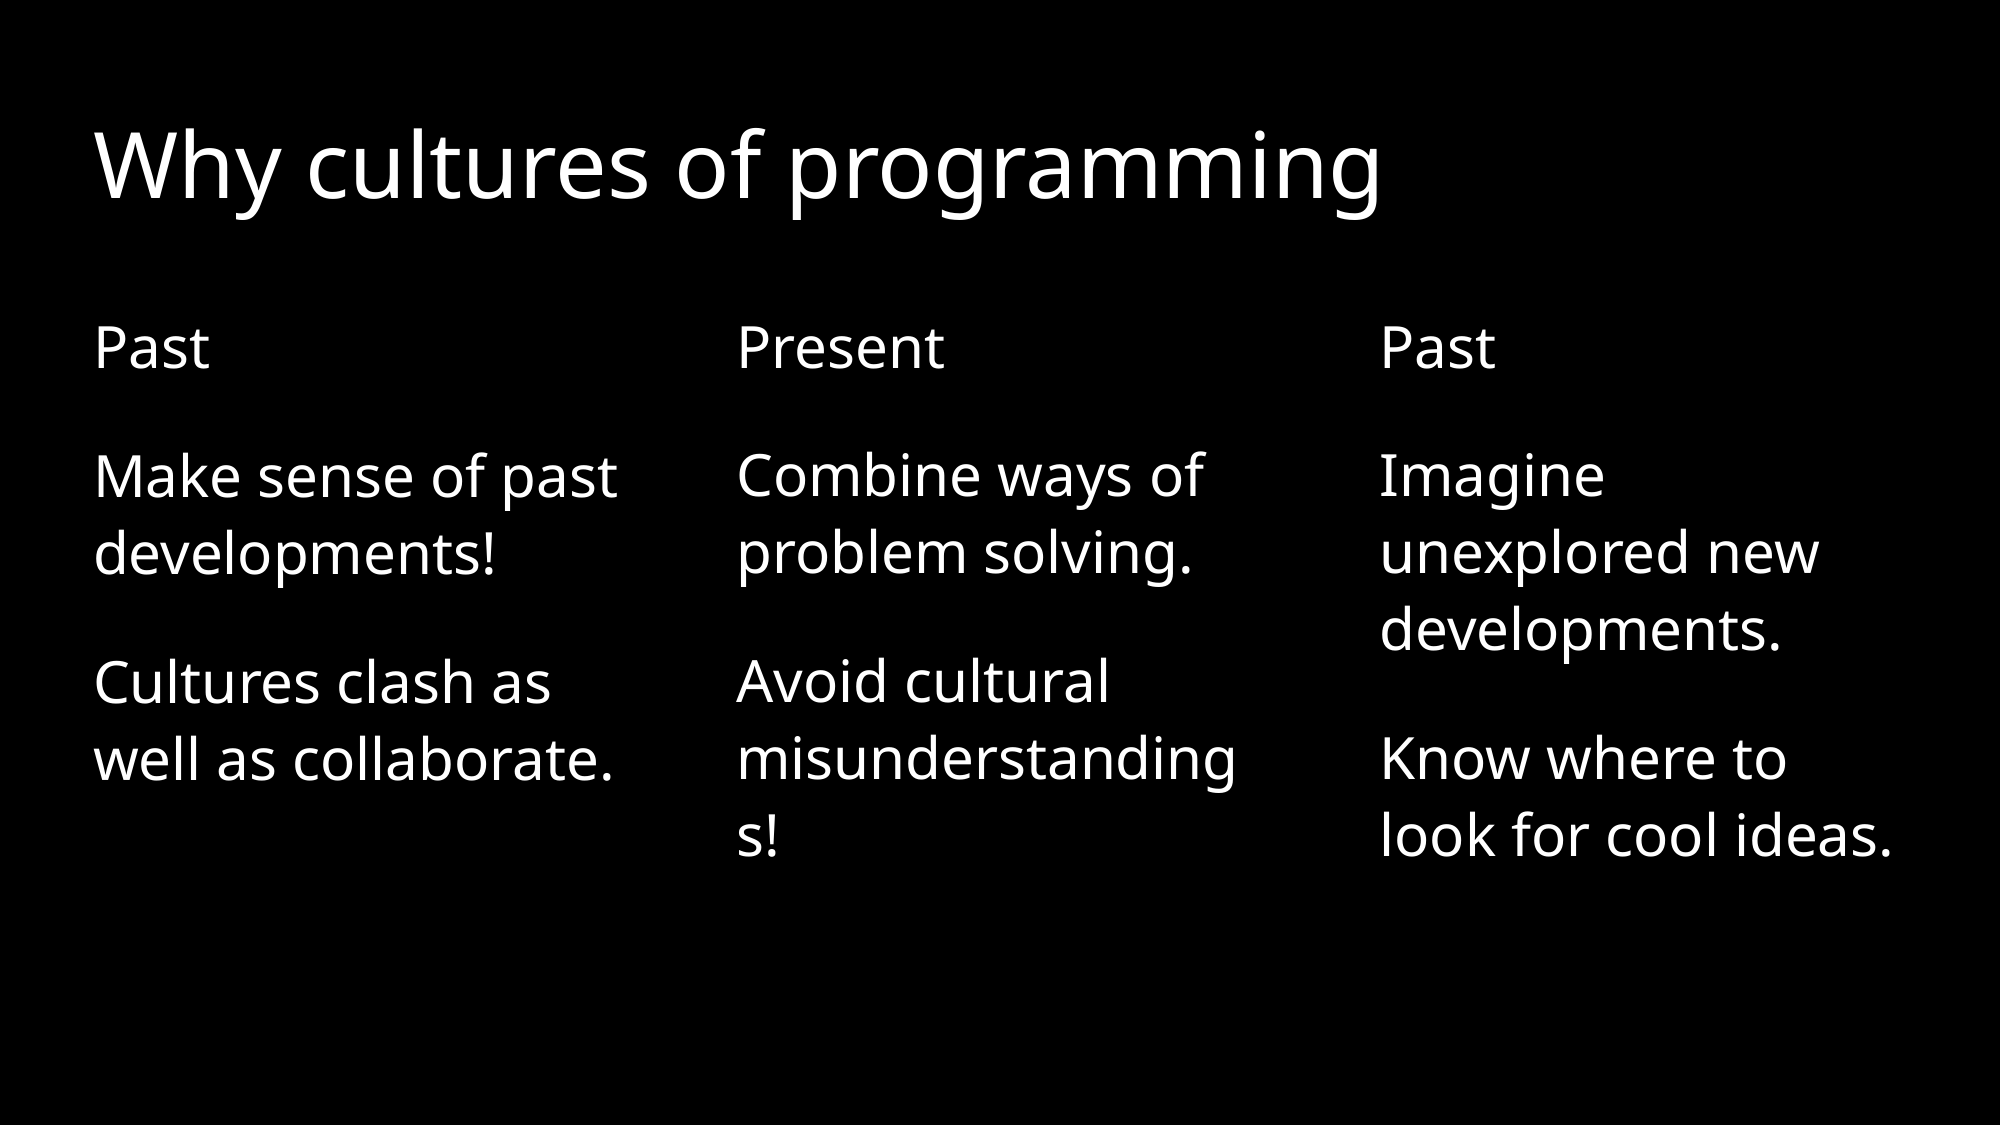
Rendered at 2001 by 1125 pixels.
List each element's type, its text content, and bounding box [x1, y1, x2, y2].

text_box Present Combine ways of problem solving. Avoid cultural misunderstandings! [721, 295, 1279, 1010]
title Why cultures of programming [78, 59, 1863, 278]
list Past Make sense of past developments! Cultures clash as well as collaborate. [78, 295, 636, 1010]
text_box Past Imagine unexplored new developments. Know where to look for cool ideas. [1364, 295, 1922, 1010]
